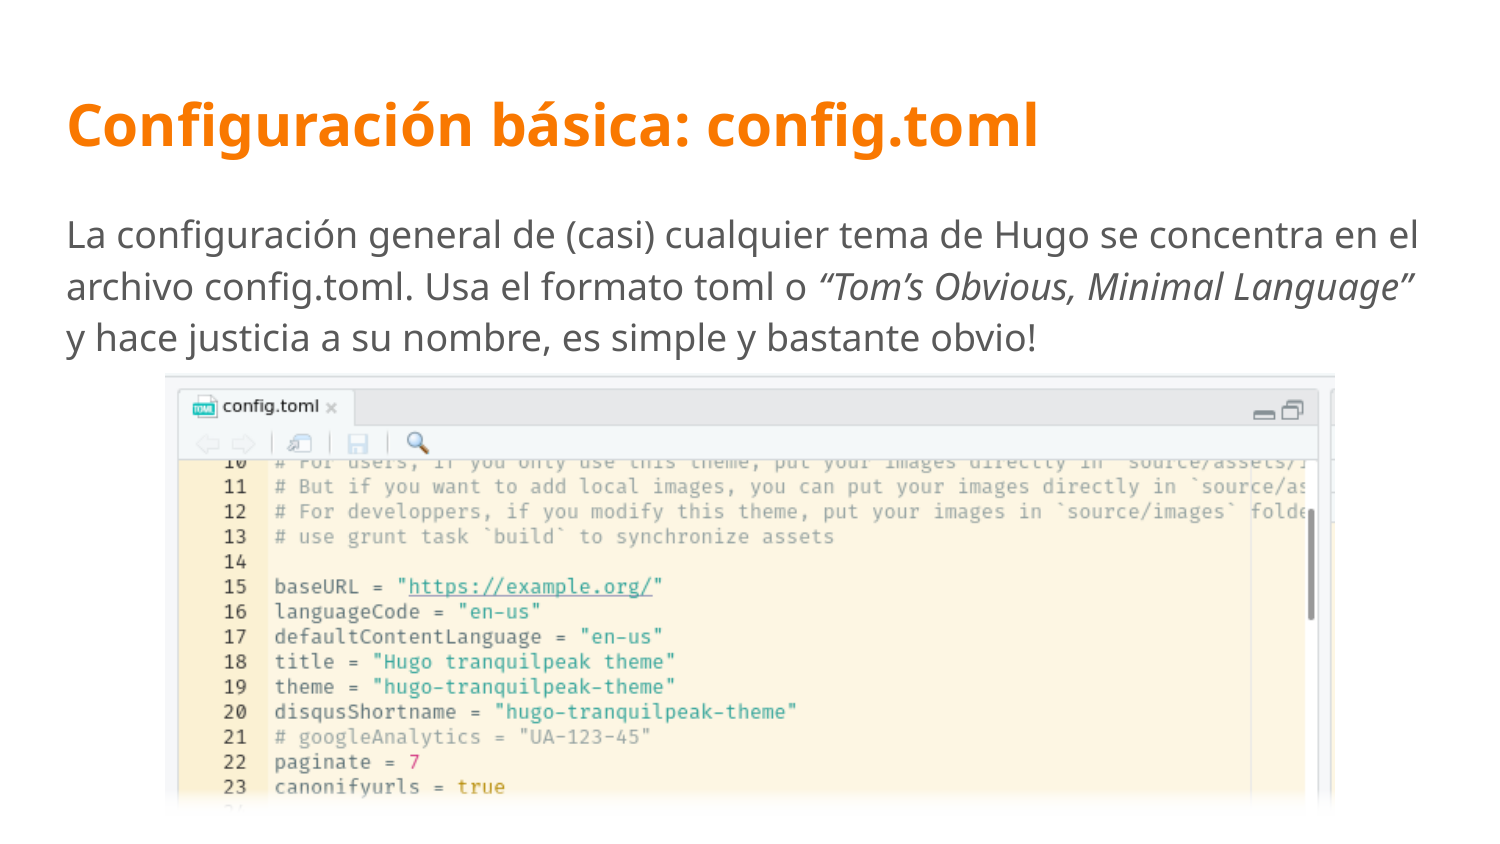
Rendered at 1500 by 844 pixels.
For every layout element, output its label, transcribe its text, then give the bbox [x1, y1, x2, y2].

title Configuración básica: config.toml [51, 72, 1449, 167]
list La configuración general de (casi) cualquier tema de Hugo se concentra en el archivo config.toml. Usa el formato toml o “Tom’s Obvious, Minimal Language” y hace justicia a su nombre, es simple y bastante obvio! [51, 189, 1449, 750]
picture [165, 373, 1335, 816]
